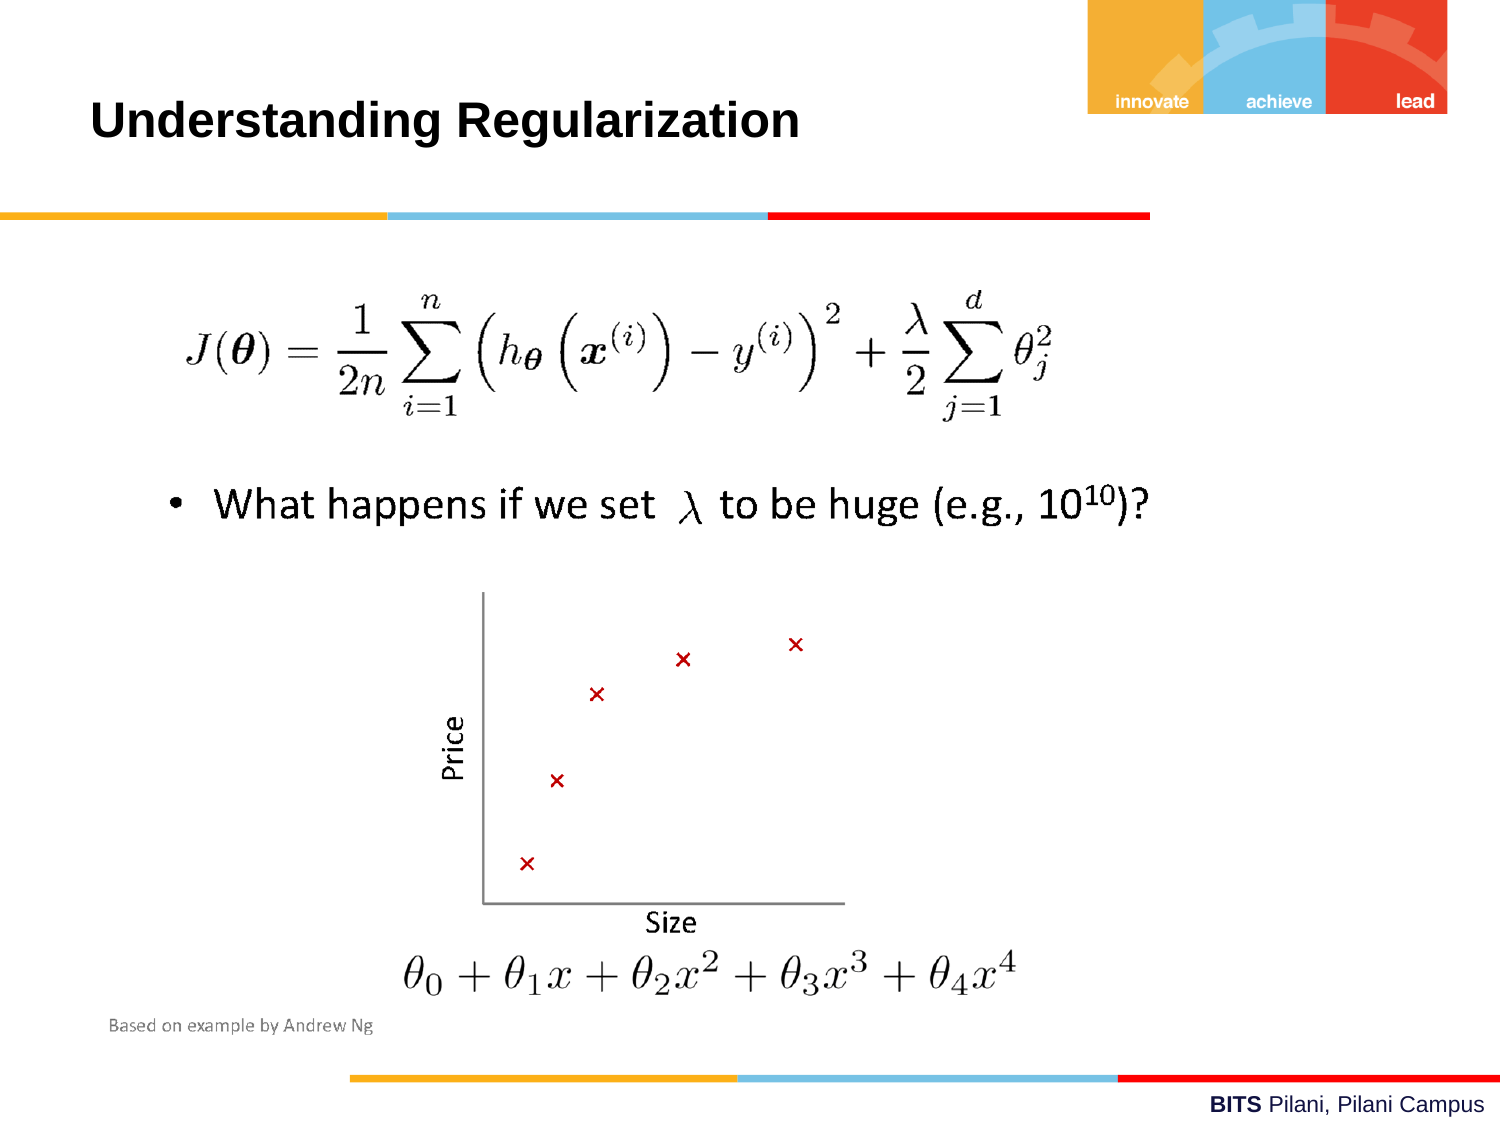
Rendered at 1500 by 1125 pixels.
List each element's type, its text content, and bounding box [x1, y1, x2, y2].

text_box Understanding Regularization [74, 50, 1079, 190]
picture [96, 290, 1058, 438]
picture [1087, 0, 1448, 114]
picture [96, 475, 1151, 1038]
